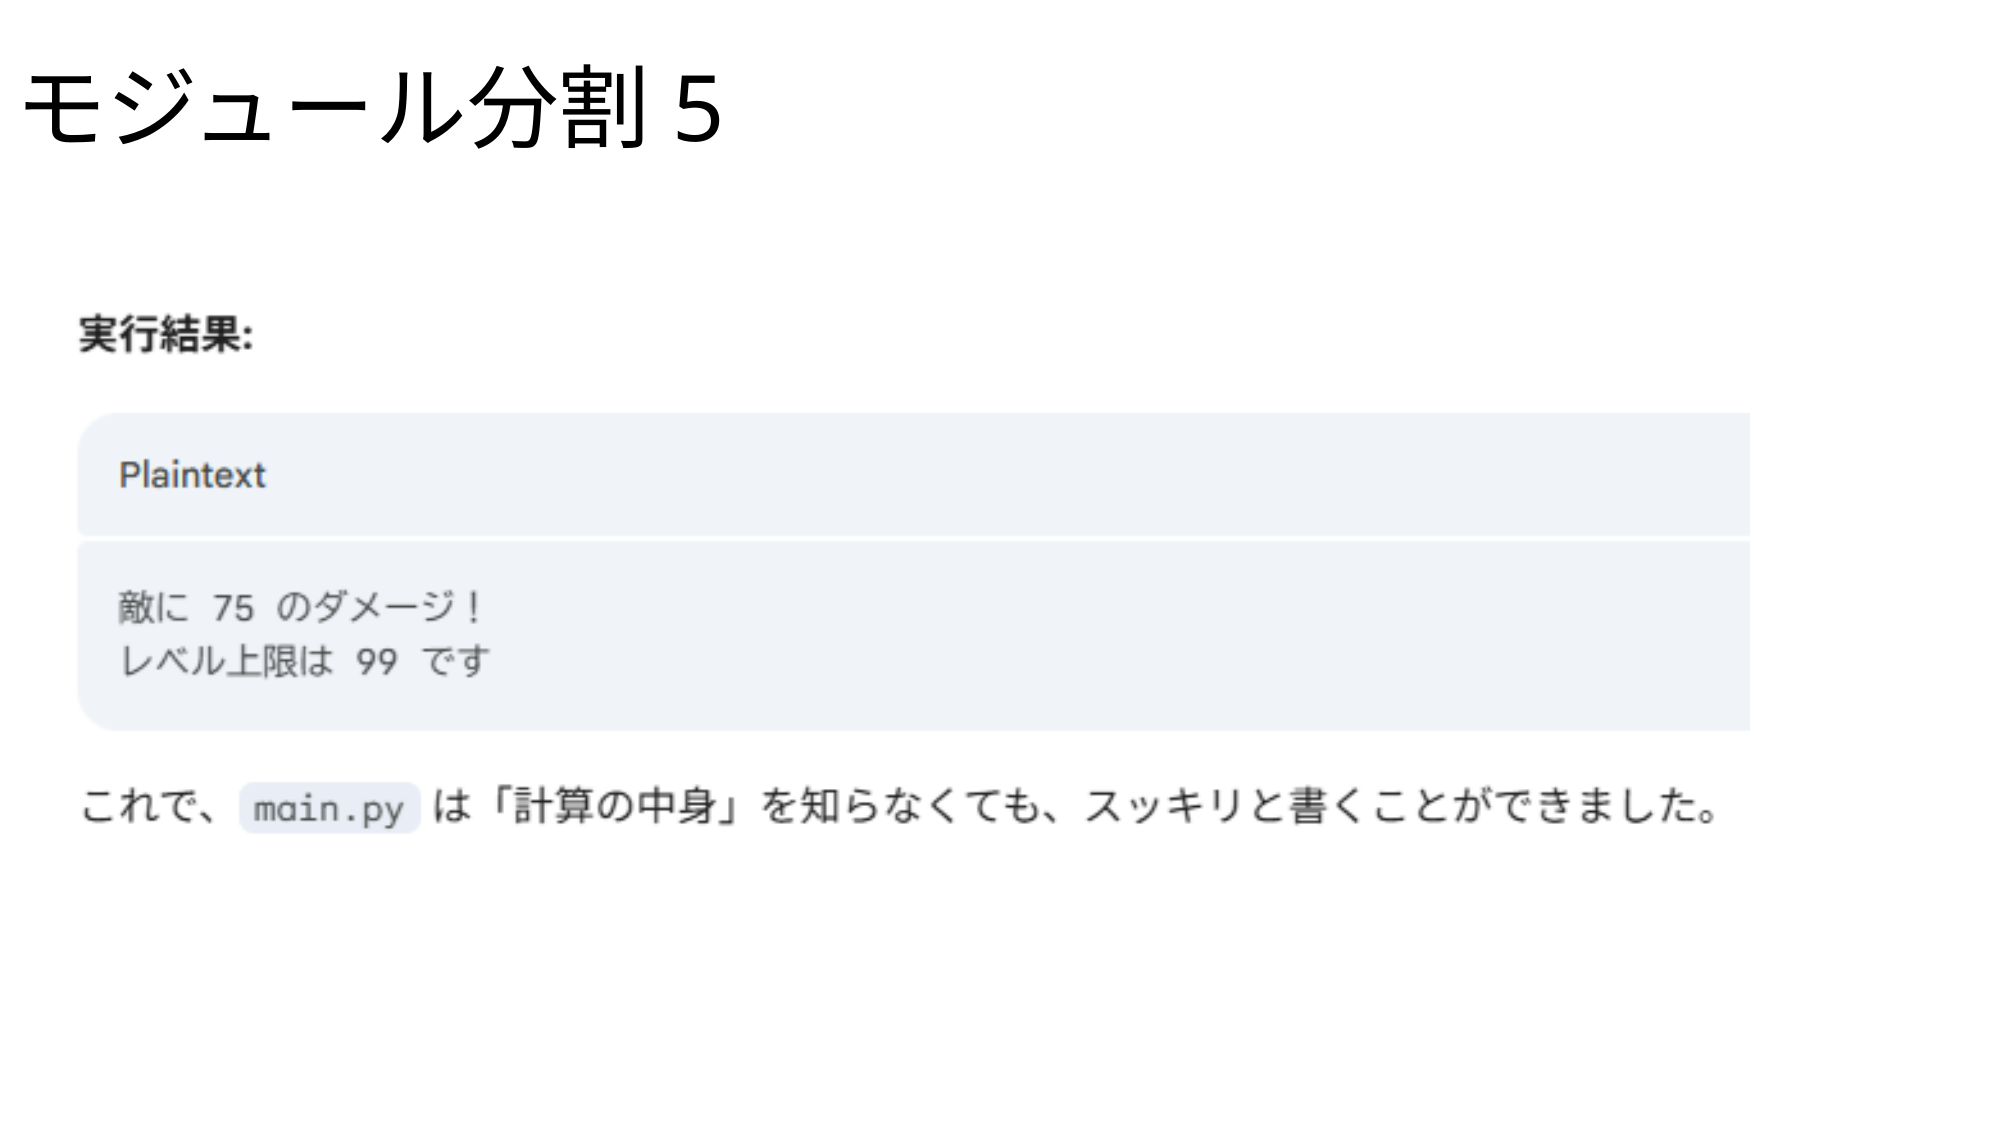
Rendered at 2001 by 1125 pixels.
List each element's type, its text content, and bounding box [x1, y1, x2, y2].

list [44, 277, 1750, 848]
title モジュール分割5 [0, 3, 1725, 221]
